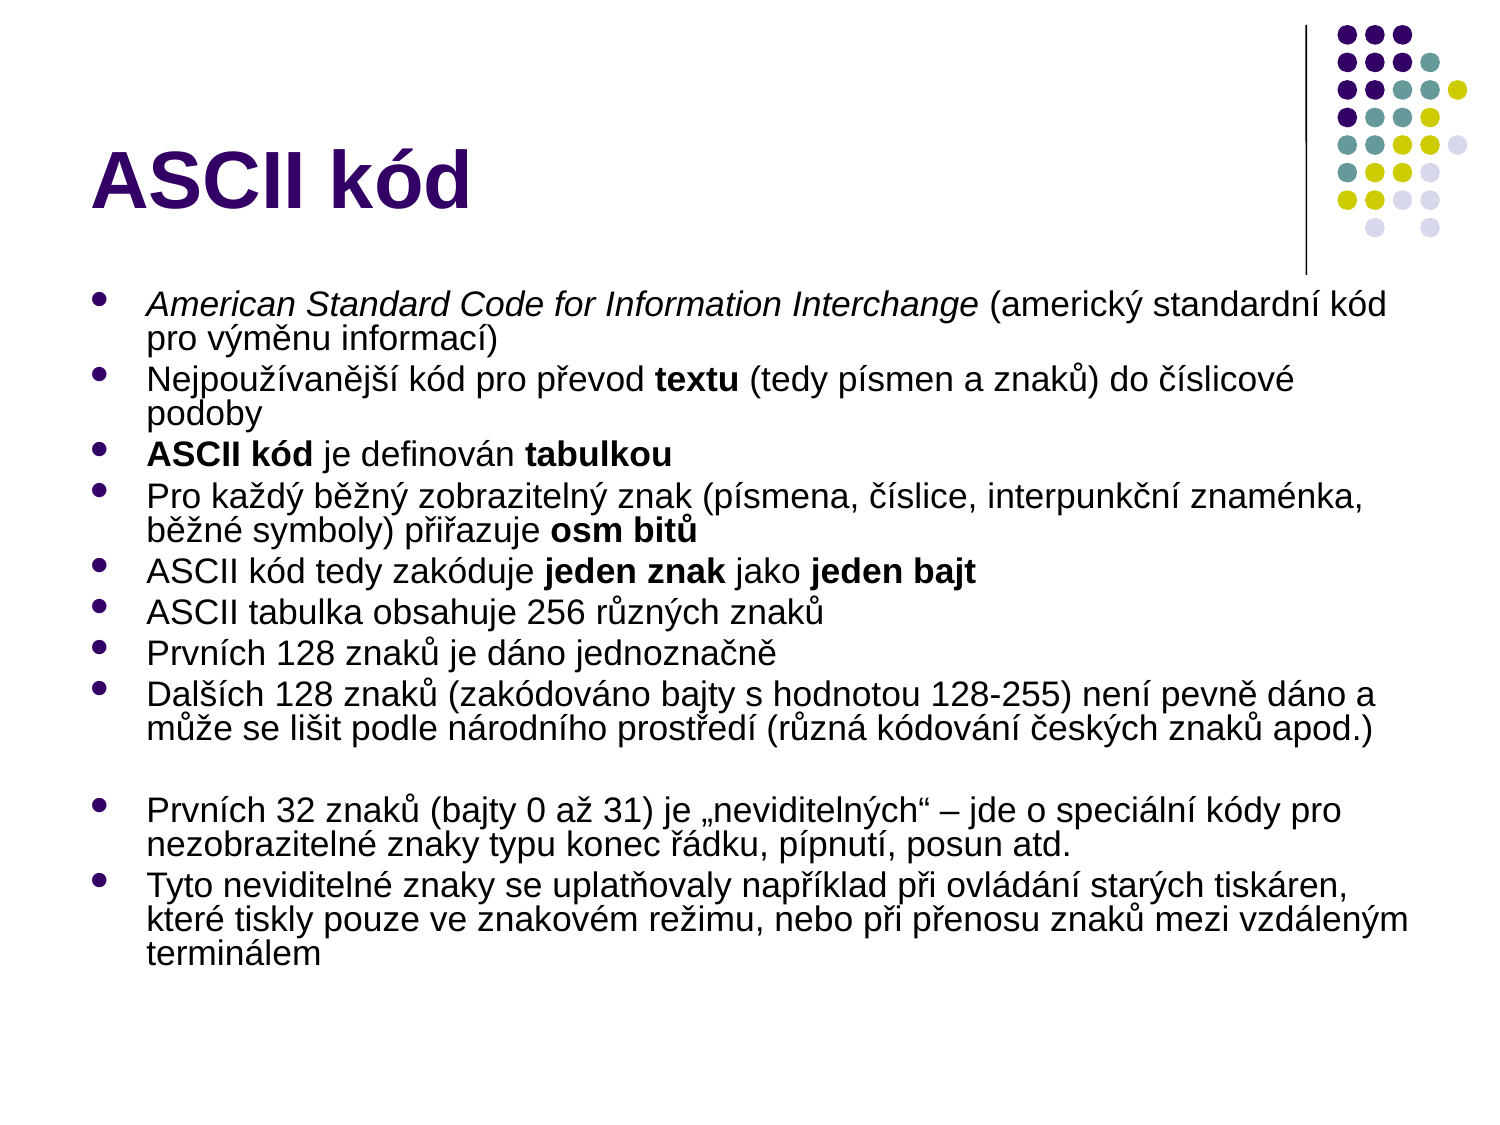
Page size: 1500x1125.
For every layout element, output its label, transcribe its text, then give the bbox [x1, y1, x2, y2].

list American Standard Code for Information Interchange (americký standardní kód pro výměnu informací) Nejpoužívanější kód pro převod textu (tedy písmen a znaků) do číslicové podoby ASCII kód je definován tabulkou Pro každý běžný zobrazitelný znak (písmena, číslice, interpunkční znaménka, běžné symboly) přiřazuje osm bitů ASCII kód tedy zakóduje jeden znak jako jeden bajt ASCII tabulka obsahuje 256 různých znaků Prvních 128 znaků je dáno jednoznačně Dalších 128 znaků (zakódováno bajty s hodnotou 128-255) není pevně dáno a může se lišit podle národního prostředí (různá kódování českých znaků apod.) Prvních 32 znaků (bajty 0 až 31) je „neviditelných“ – jde o speciální kódy pro nezobrazitelné znaky typu konec řádku, pípnutí, posun atd. Tyto neviditelné znaky se uplatňovaly například při ovládání starých tiskáren, které tiskly pouze ve znakovém režimu, nebo při přenosu znaků mezi vzdáleným terminálem [75, 282, 1425, 1006]
title ASCII kód [75, 20, 1313, 233]
